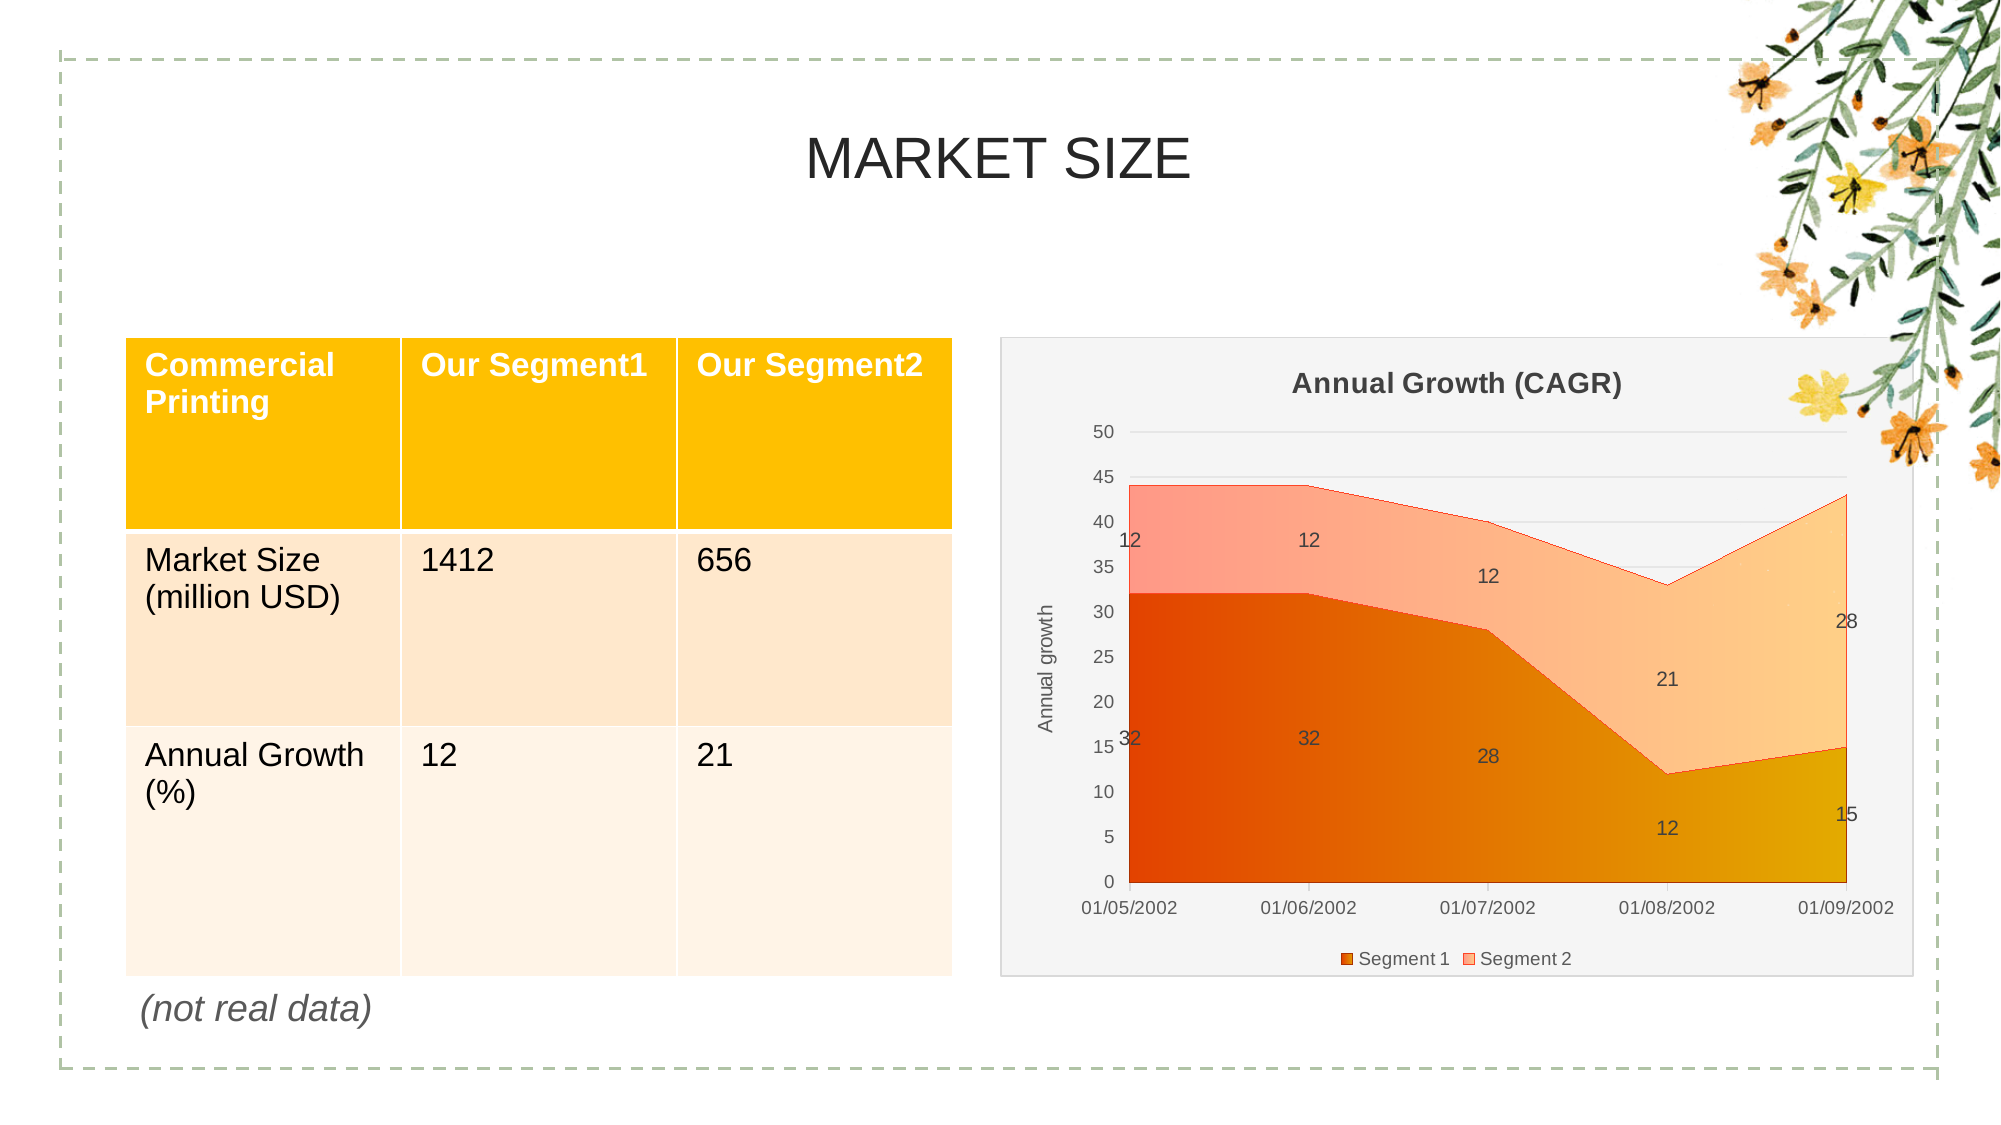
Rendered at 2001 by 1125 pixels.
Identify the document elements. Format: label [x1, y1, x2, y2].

picture [1713, 0, 2000, 607]
text_box [60, 49, 1941, 1082]
